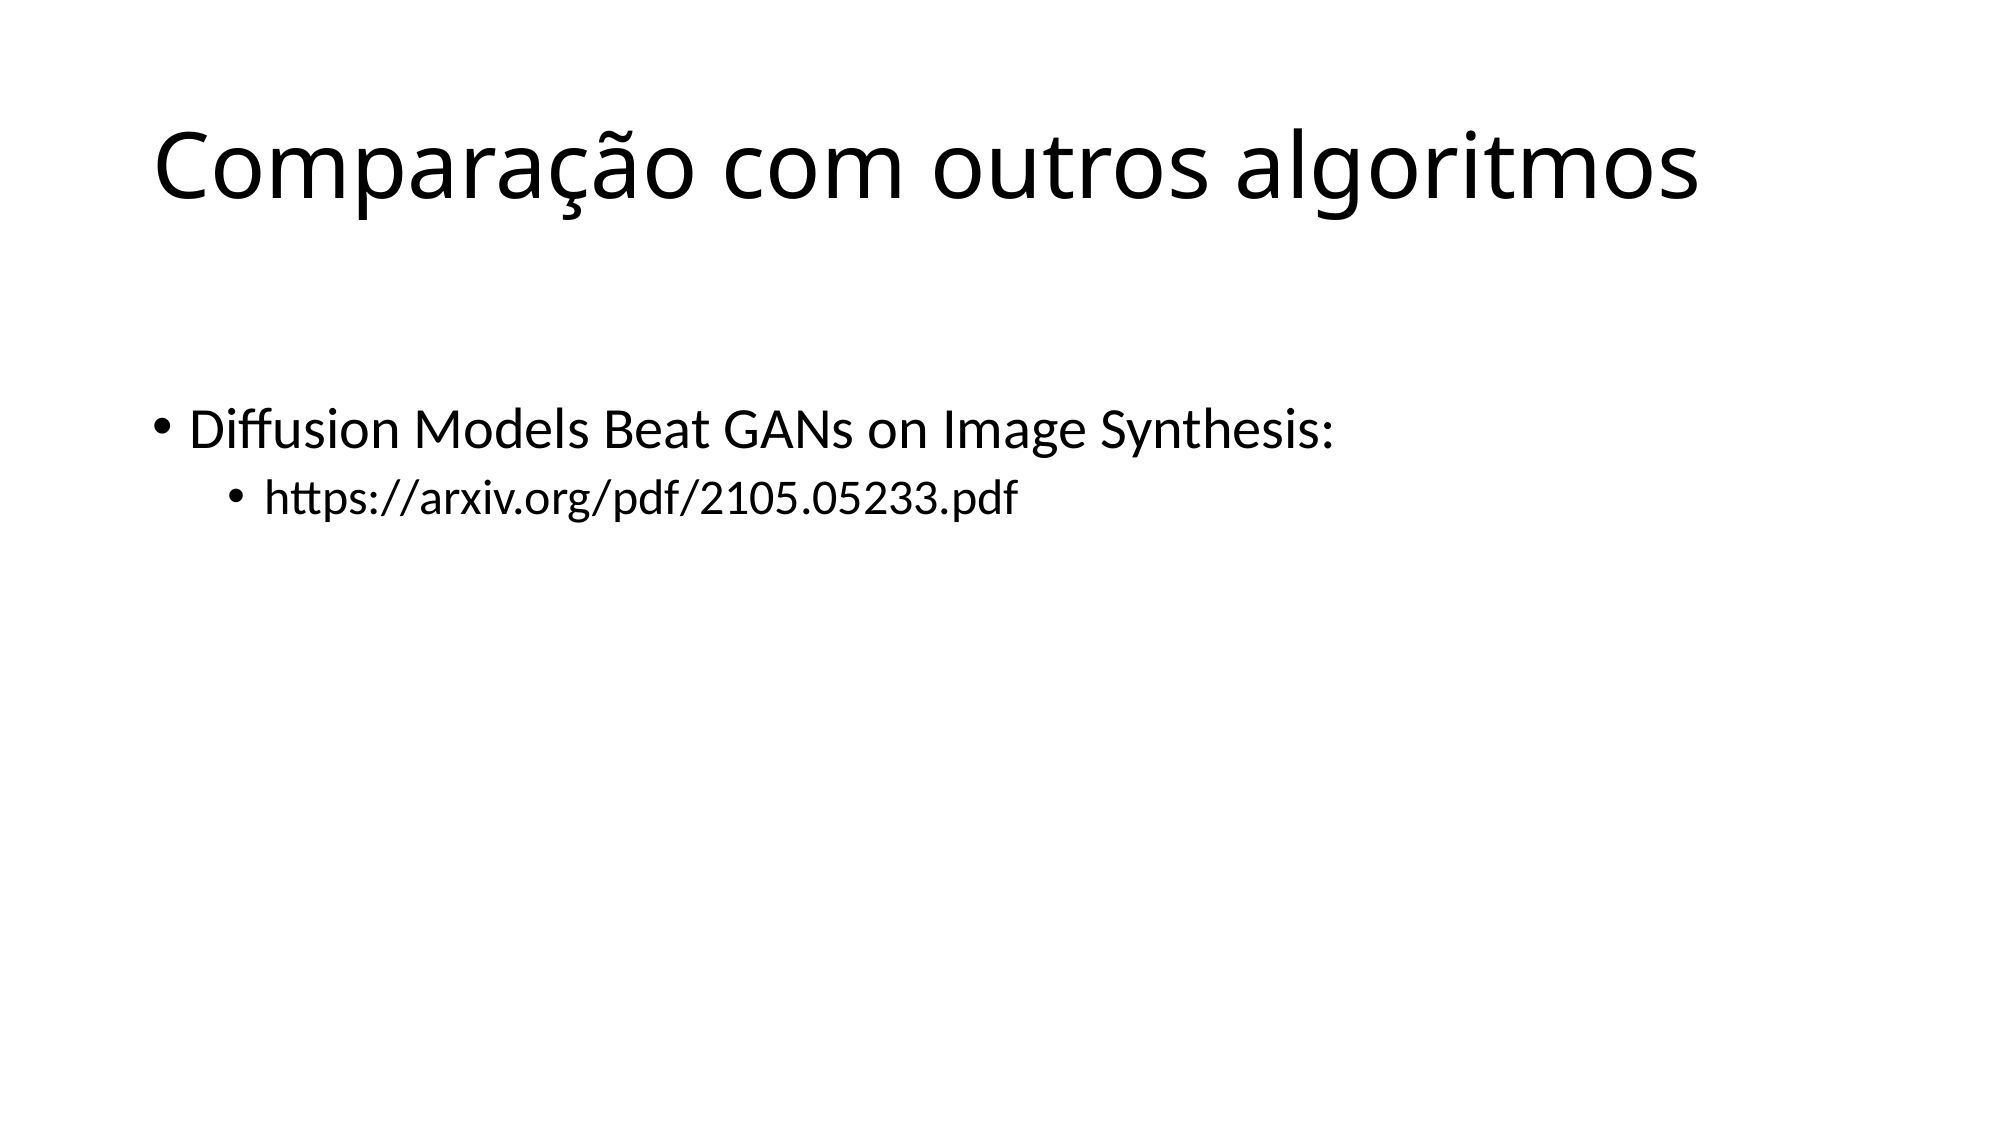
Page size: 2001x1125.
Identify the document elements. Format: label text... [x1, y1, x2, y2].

list Diffusion Models Beat GANs on Image Synthesis: https://arxiv.org/pdf/2105.05233.pdf [137, 299, 1863, 1014]
title Comparação com outros algoritmos [137, 59, 1863, 278]
